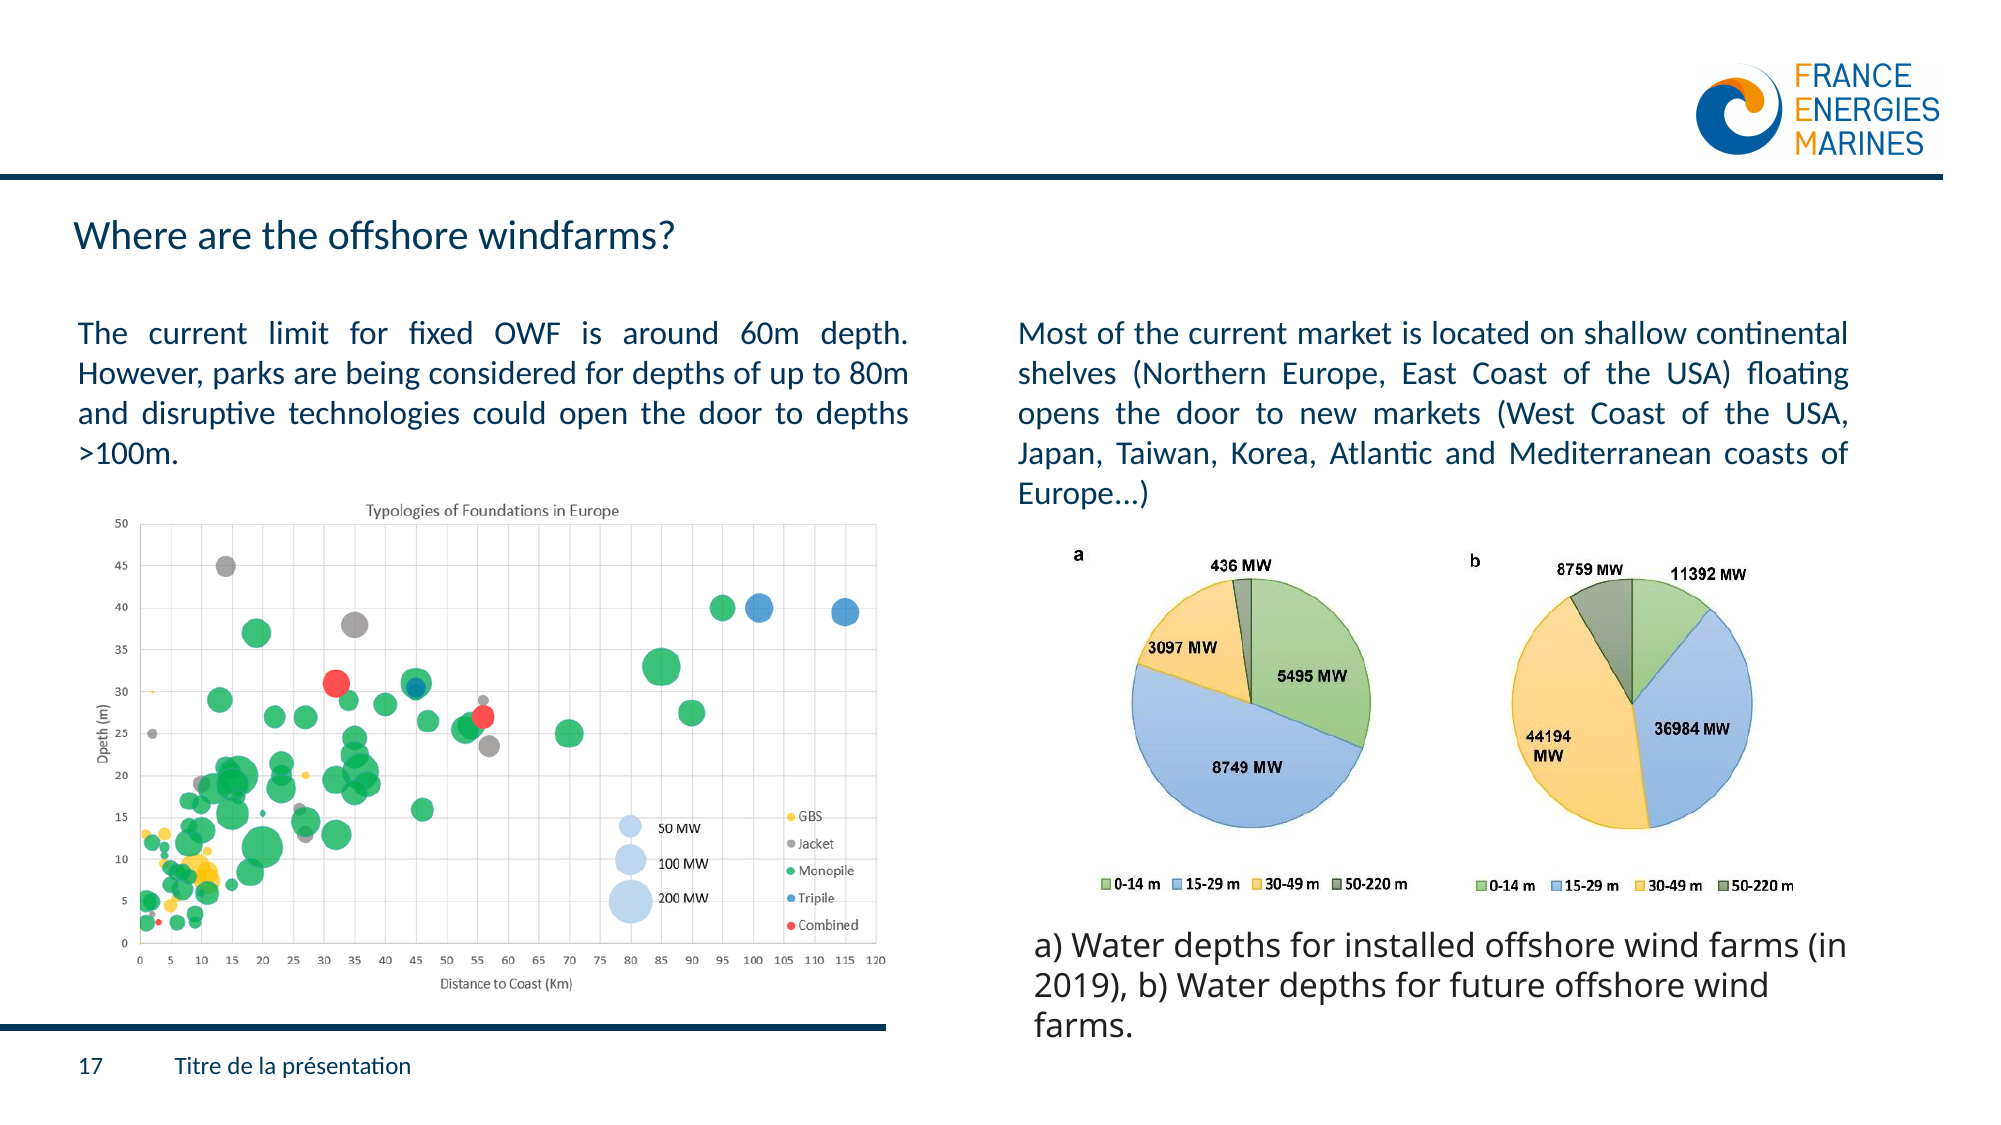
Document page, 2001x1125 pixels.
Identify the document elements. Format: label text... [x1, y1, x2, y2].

text_box Most of the current market is located on shallow continental shelves (Northern Europe, East Coast of the USA) floating opens the door to new markets (West Coast of the USA, Japan, Taiwan, Korea, Atlantic and Mediterranean coasts of Europe...) [1003, 304, 1865, 519]
picture [1074, 550, 1793, 891]
footer Titre de la présentation [159, 1042, 878, 1103]
text_box a) Water depths for installed offshore wind farms (in 2019), b) Water depths for future offshore wind farms. [1019, 917, 1882, 1052]
picture [1696, 63, 1943, 155]
text_box The current limit for fixed OWF is around 60m depth. However, parks are being considered for depths of up to 80m and disruptive technologies could open the door to depths >100m. [63, 304, 925, 479]
slide_number 17 [63, 1042, 142, 1103]
picture [95, 500, 893, 994]
list Where are the offshore windfarms? [58, 206, 1943, 1014]
